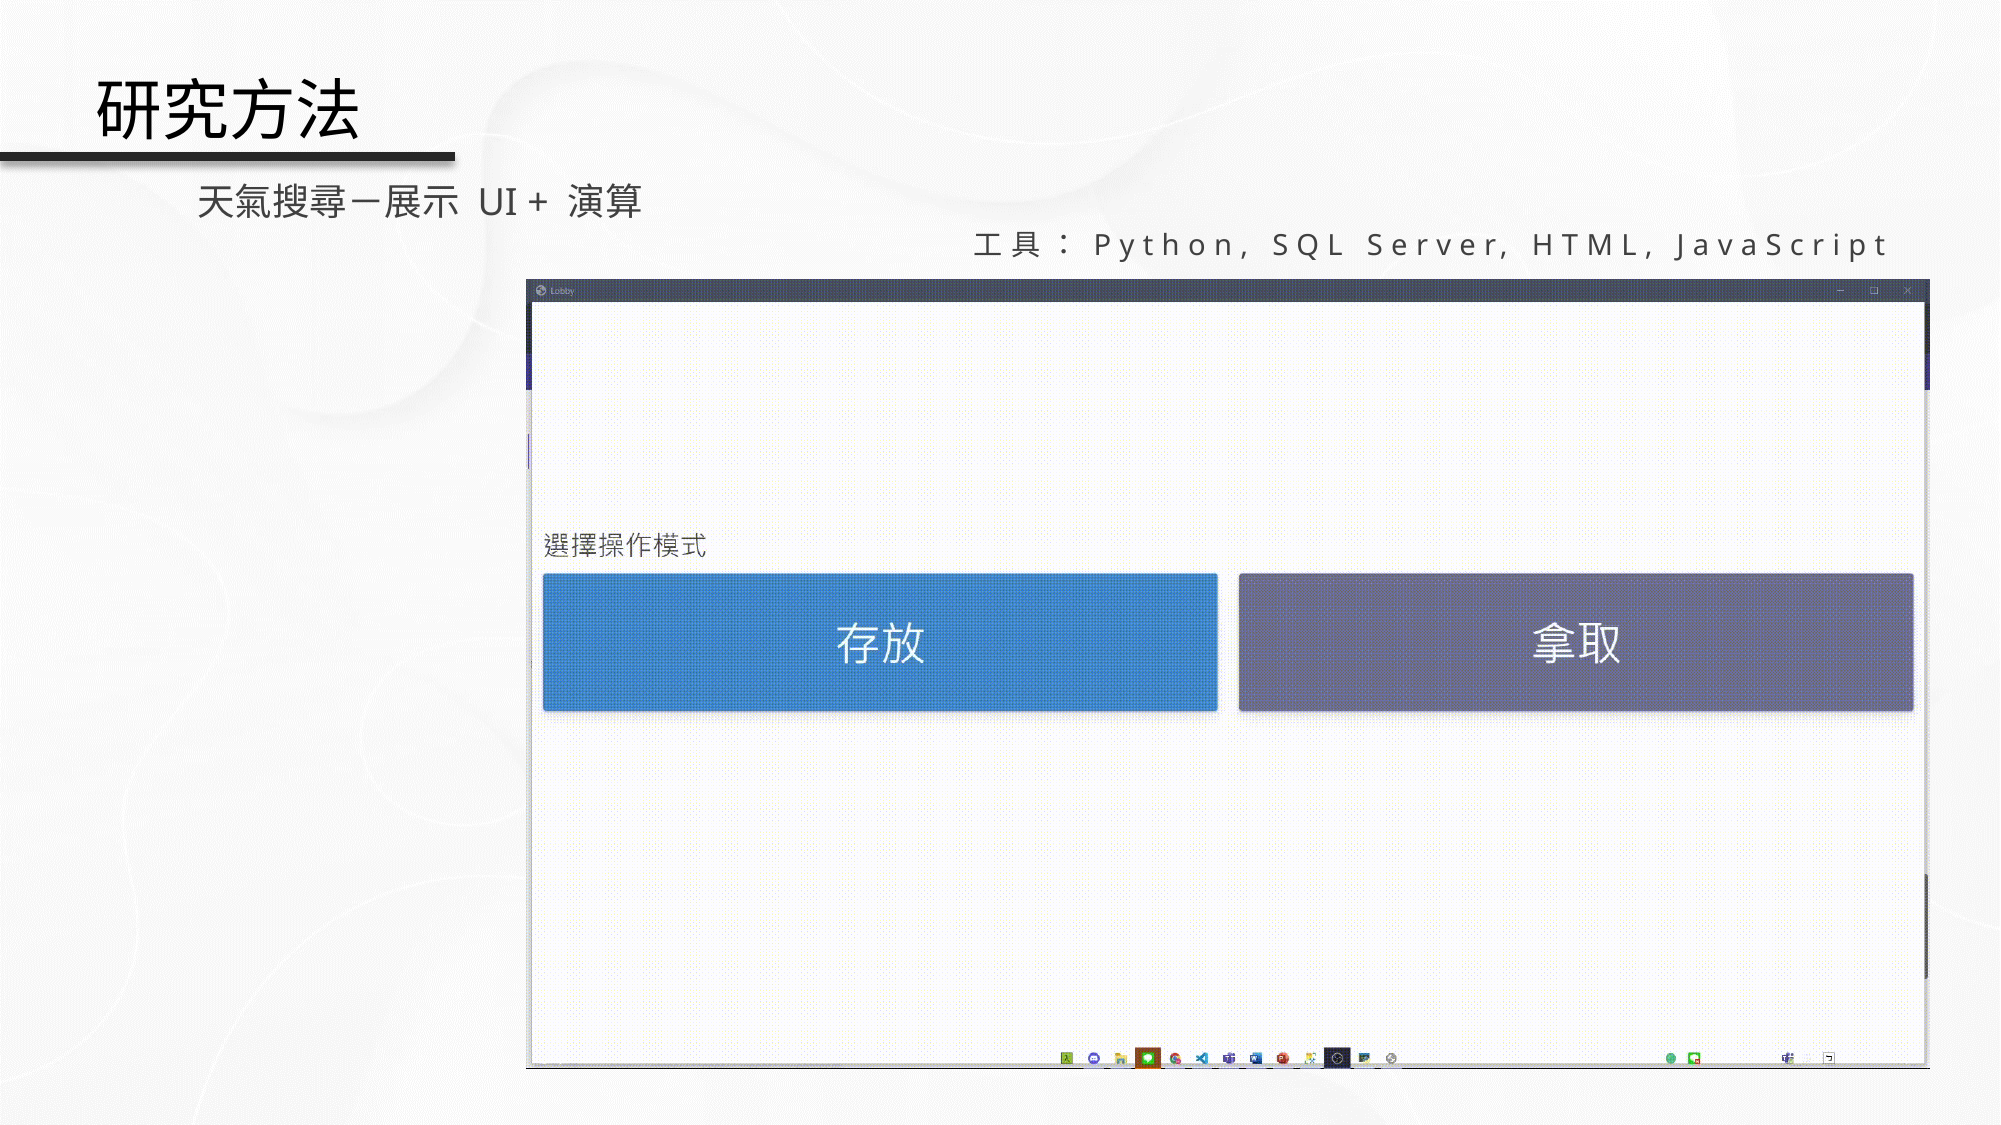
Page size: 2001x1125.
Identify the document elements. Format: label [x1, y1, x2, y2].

text_box [0, 60, 636, 157]
picture [0, 0, 2000, 1125]
